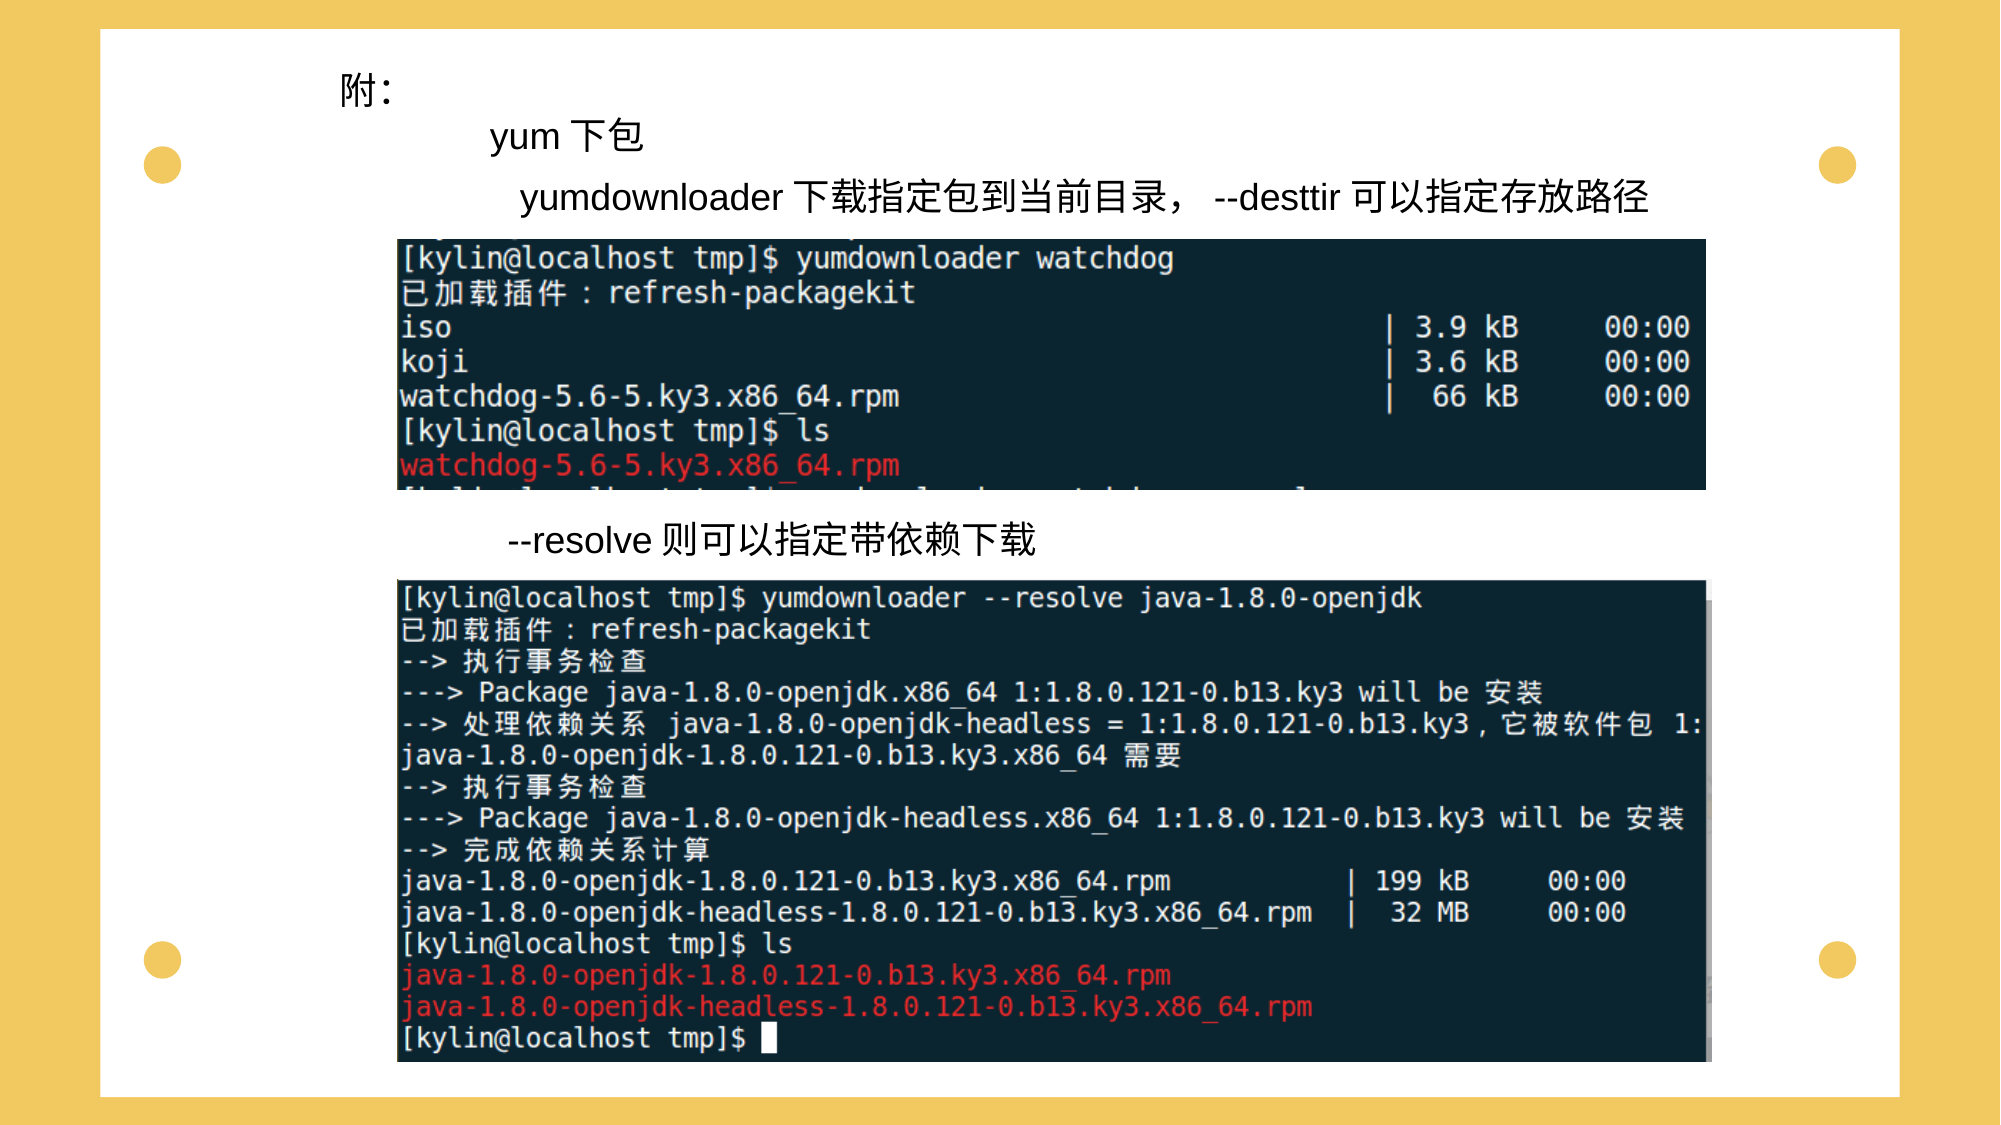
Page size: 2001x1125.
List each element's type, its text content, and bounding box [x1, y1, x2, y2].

text_box [1817, 145, 1858, 185]
text_box 附： yum下包 [325, 60, 660, 165]
text_box [99, 28, 1901, 1098]
picture [397, 579, 1712, 1063]
picture [397, 239, 1706, 490]
text_box [1817, 940, 1858, 980]
text_box [142, 145, 183, 185]
text_box [142, 940, 183, 980]
text_box yumdownloader下载指定包到当前目录，--desttir可以指定存放路径 [505, 166, 1665, 226]
text_box --resolve则可以指定带依赖下载 [492, 508, 1052, 568]
